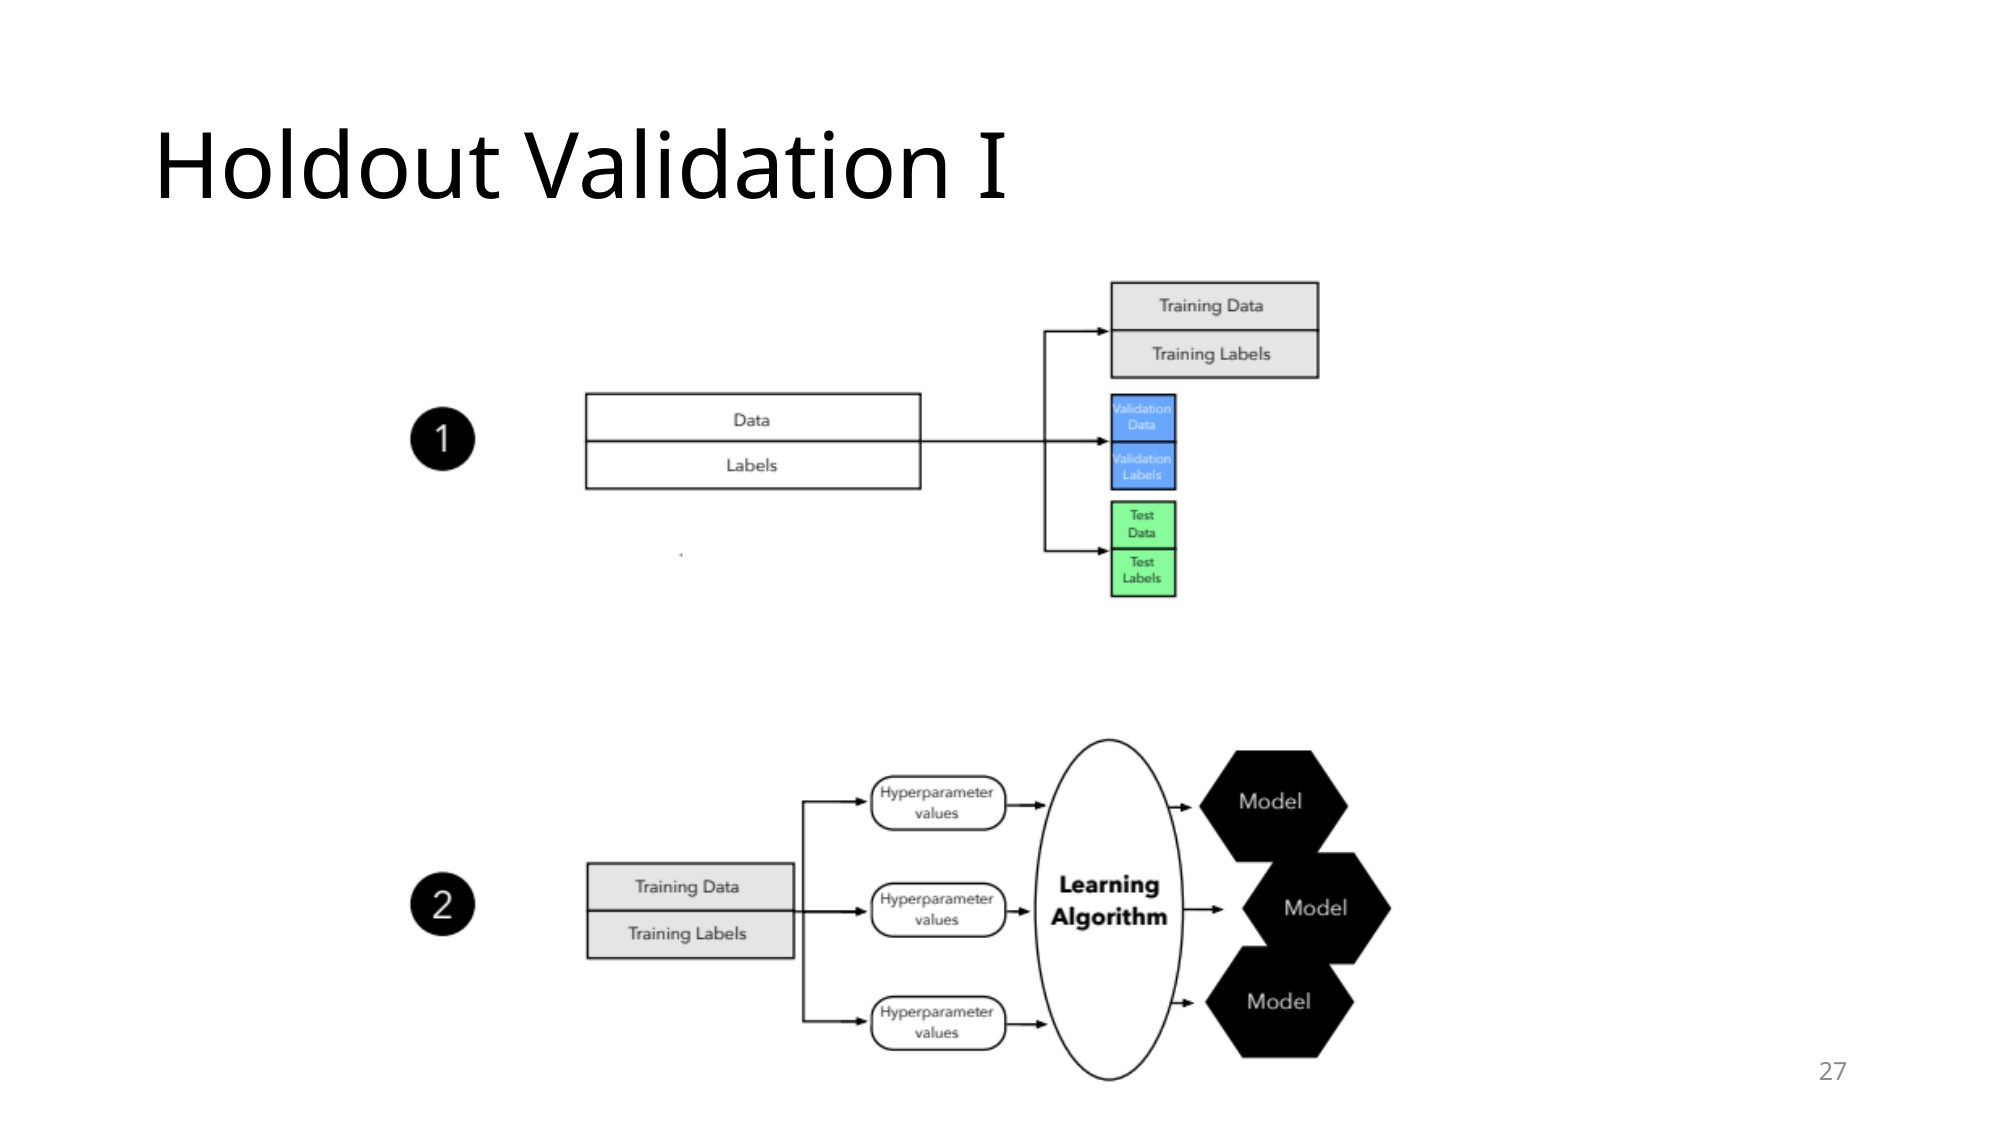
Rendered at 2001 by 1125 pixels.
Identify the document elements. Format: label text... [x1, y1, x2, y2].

picture [275, 244, 1558, 1103]
title Holdout Validation I [137, 59, 1863, 278]
slide_number 27 [1558, 1042, 1863, 1103]
